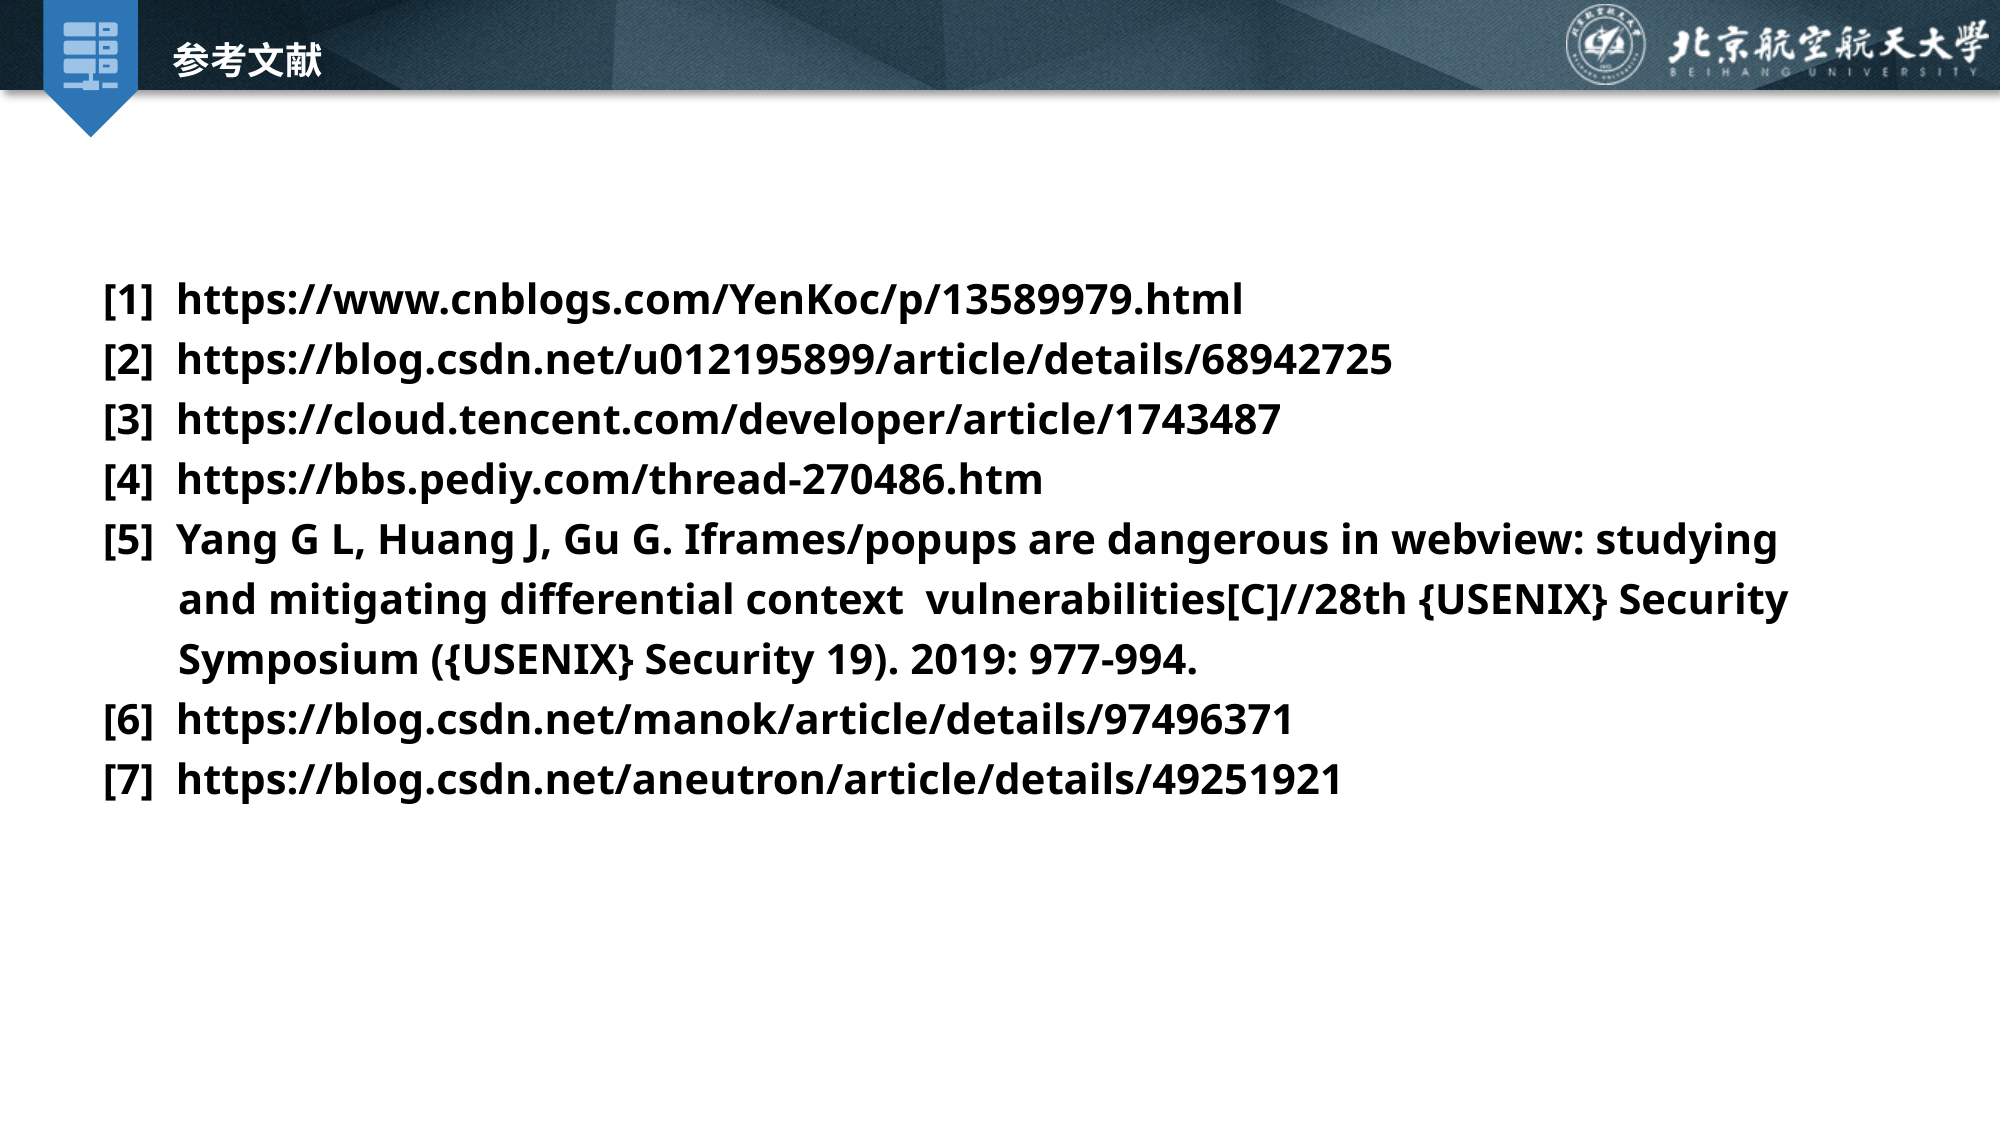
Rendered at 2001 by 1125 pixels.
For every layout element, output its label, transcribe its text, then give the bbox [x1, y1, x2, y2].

text_box [138, 0, 2000, 91]
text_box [43, 0, 138, 138]
picture [1566, 4, 1989, 85]
text_box [1] https://www.cnblogs.com/YenKoc/p/13589979.html [2] https://blog.csdn.net/u012195899/article/details/68942725 [3] https://cloud.tencent.com/developer/article/1743487 [4] https://bbs.pediy.com/thread-270486.htm [5] Yang G L, Huang J, Gu G. Iframes/popups are dangerous in webview: studying and mitigating differential context vulnerabilities[C]//28th {USENIX} Security Symposium ({USENIX} Security 19). 2019: 977-994. [6] https://blog.csdn.net/manok/article/details/97496371 [7] https://blog.csdn.net/aneutron/article/details/49251921 [88, 255, 1872, 871]
text_box [0, 0, 43, 91]
text_box 参考文献 [161, 31, 469, 88]
